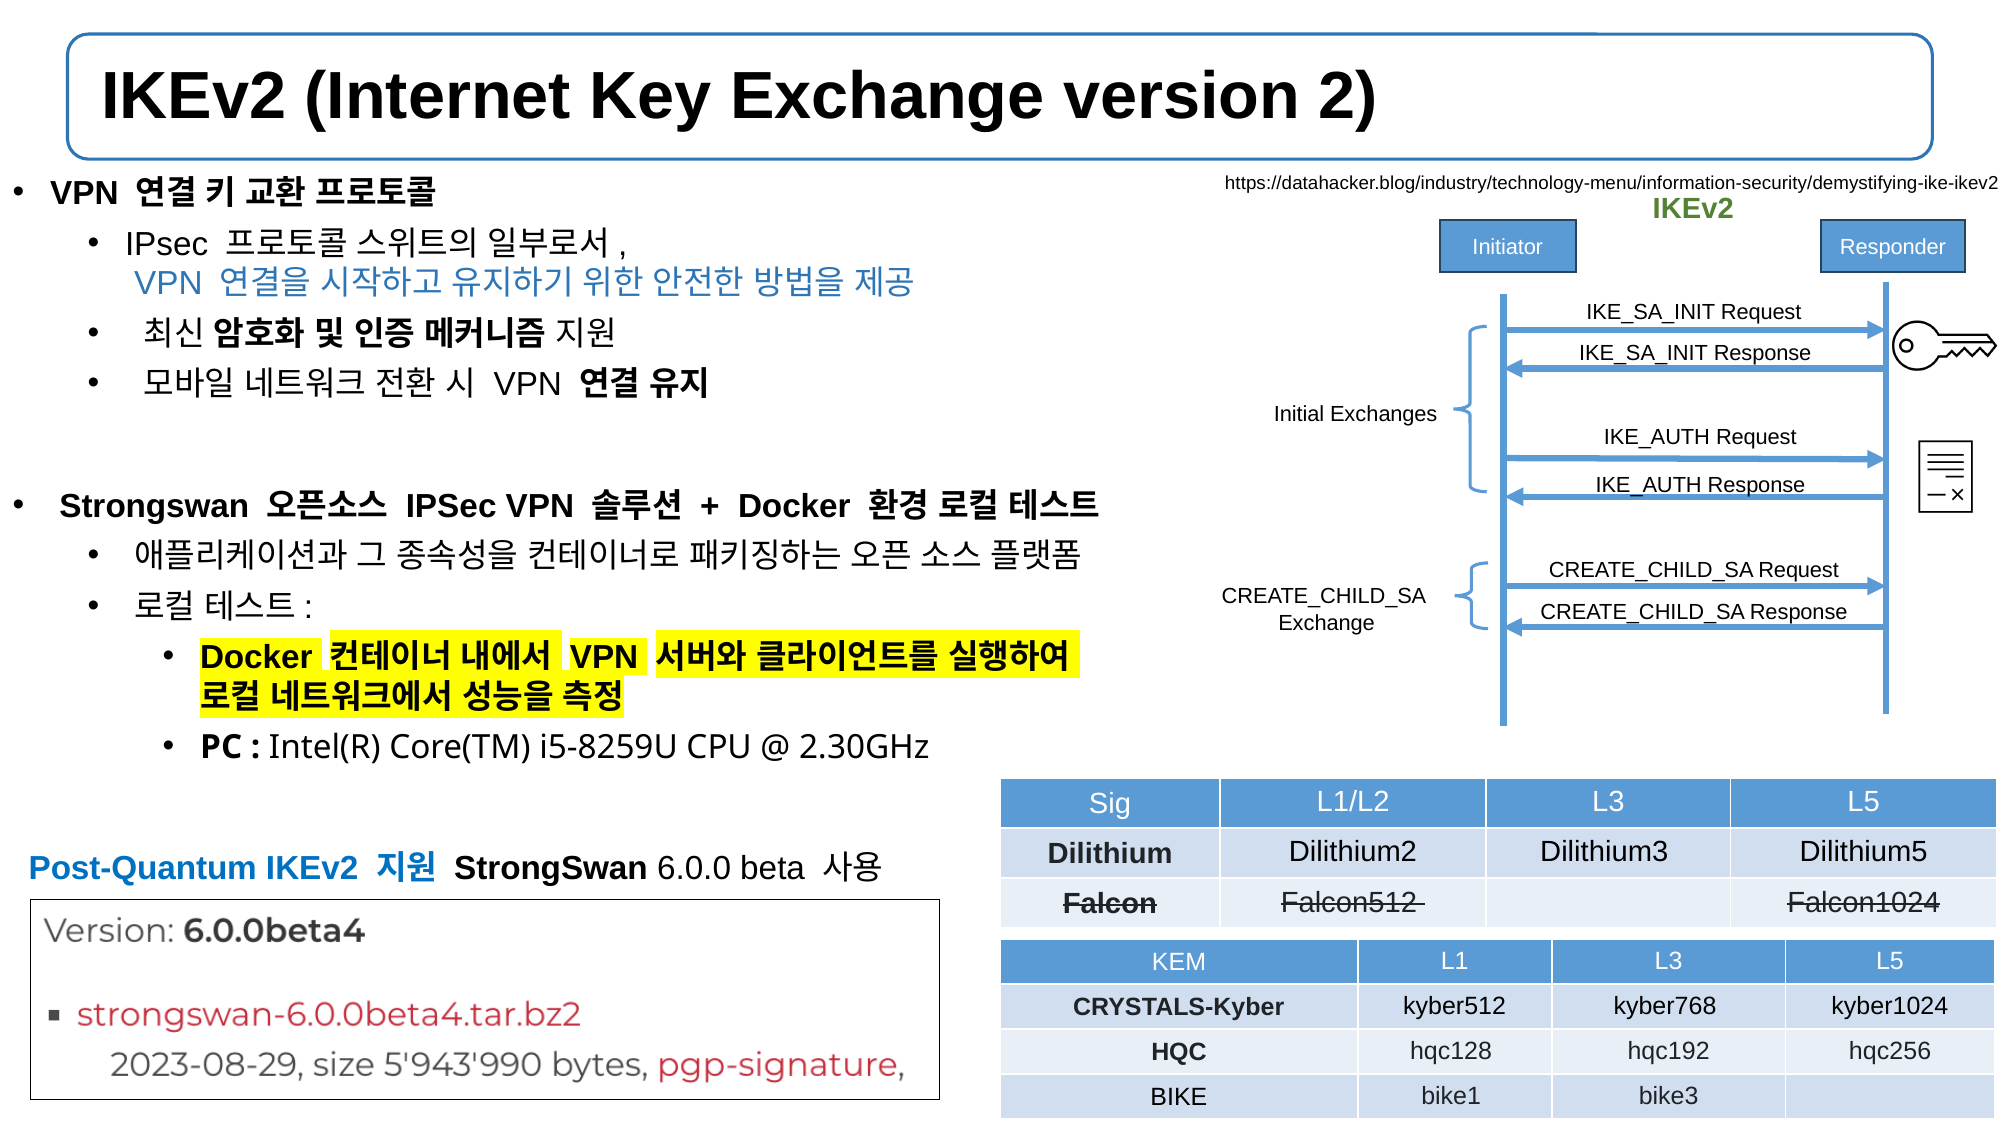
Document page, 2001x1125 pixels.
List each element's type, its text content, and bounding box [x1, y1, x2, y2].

table_cell Dilithium2 [1221, 829, 1485, 877]
table_cell [1786, 1075, 1994, 1118]
table_header L3 [1553, 940, 1785, 983]
table_cell bike1 [1359, 1075, 1551, 1118]
table_cell Falcon512 [1221, 879, 1485, 927]
table_header L1 [1359, 940, 1551, 983]
table_cell hqc256 [1786, 1030, 1994, 1073]
table_cell kyber1024 [1786, 985, 1994, 1028]
table_cell hqc192 [1553, 1030, 1785, 1073]
table_header L3 [1487, 779, 1730, 827]
table_cell Falcon1024 [1731, 879, 1996, 927]
table_header L5 [1731, 779, 1996, 827]
text_box Post-Quantum IKEv2 지원 StrongSwan 6.0.0 beta 사용 [13, 838, 999, 894]
table_cell bike3 [1553, 1075, 1785, 1118]
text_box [1189, 163, 2000, 727]
table_cell HQC [1001, 1030, 1357, 1073]
list VPN 연결 키 교환 프로토콜 IPsec 프로토콜 스위트의 일부로서, VPN 연결을 시작하고 유지하기 위한 안전한 방법을 제공 최신 암호화 및 인증 메커니즘 지원 모바일 네트워크 전환 시 VPN 연결 유지 Strongswan 오픈소스 IPSec VPN 솔루션 + Docker 환경 로컬 테스트 애플리케이션과 그 종속성을 컨테이너로 패키징하는 오픈 소스 플랫폼 로컬 테스트: Docker 컨테이너 내에서 VPN 서버와 클라이언트를 실행하여 로컬 네트워크에서 성능을 측정 PC : Intel(R) Core(TM) i5-8259U CPU @ 2.30GHz [0, 164, 1319, 989]
table_cell Dilithium3 [1487, 829, 1730, 877]
table_cell kyber768 [1553, 985, 1785, 1028]
table_cell Falcon [1001, 879, 1219, 927]
table_cell kyber512 [1359, 985, 1551, 1028]
title IKEv2 (Internet Key Exchange version 2) [67, 34, 1933, 160]
table_header KEM [1001, 940, 1357, 983]
table_header L5 [1786, 940, 1994, 983]
table_cell Dilithium5 [1731, 829, 1996, 877]
table_cell CRYSTALS-Kyber [1001, 985, 1357, 1028]
table_cell [1487, 879, 1730, 927]
picture [30, 899, 940, 1100]
table_cell hqc128 [1359, 1030, 1551, 1073]
table_cell Dilithium [1001, 829, 1219, 877]
table_cell BIKE [1001, 1075, 1357, 1118]
table_header Sig [1001, 779, 1219, 827]
table_header L1/L2 [1221, 779, 1485, 827]
